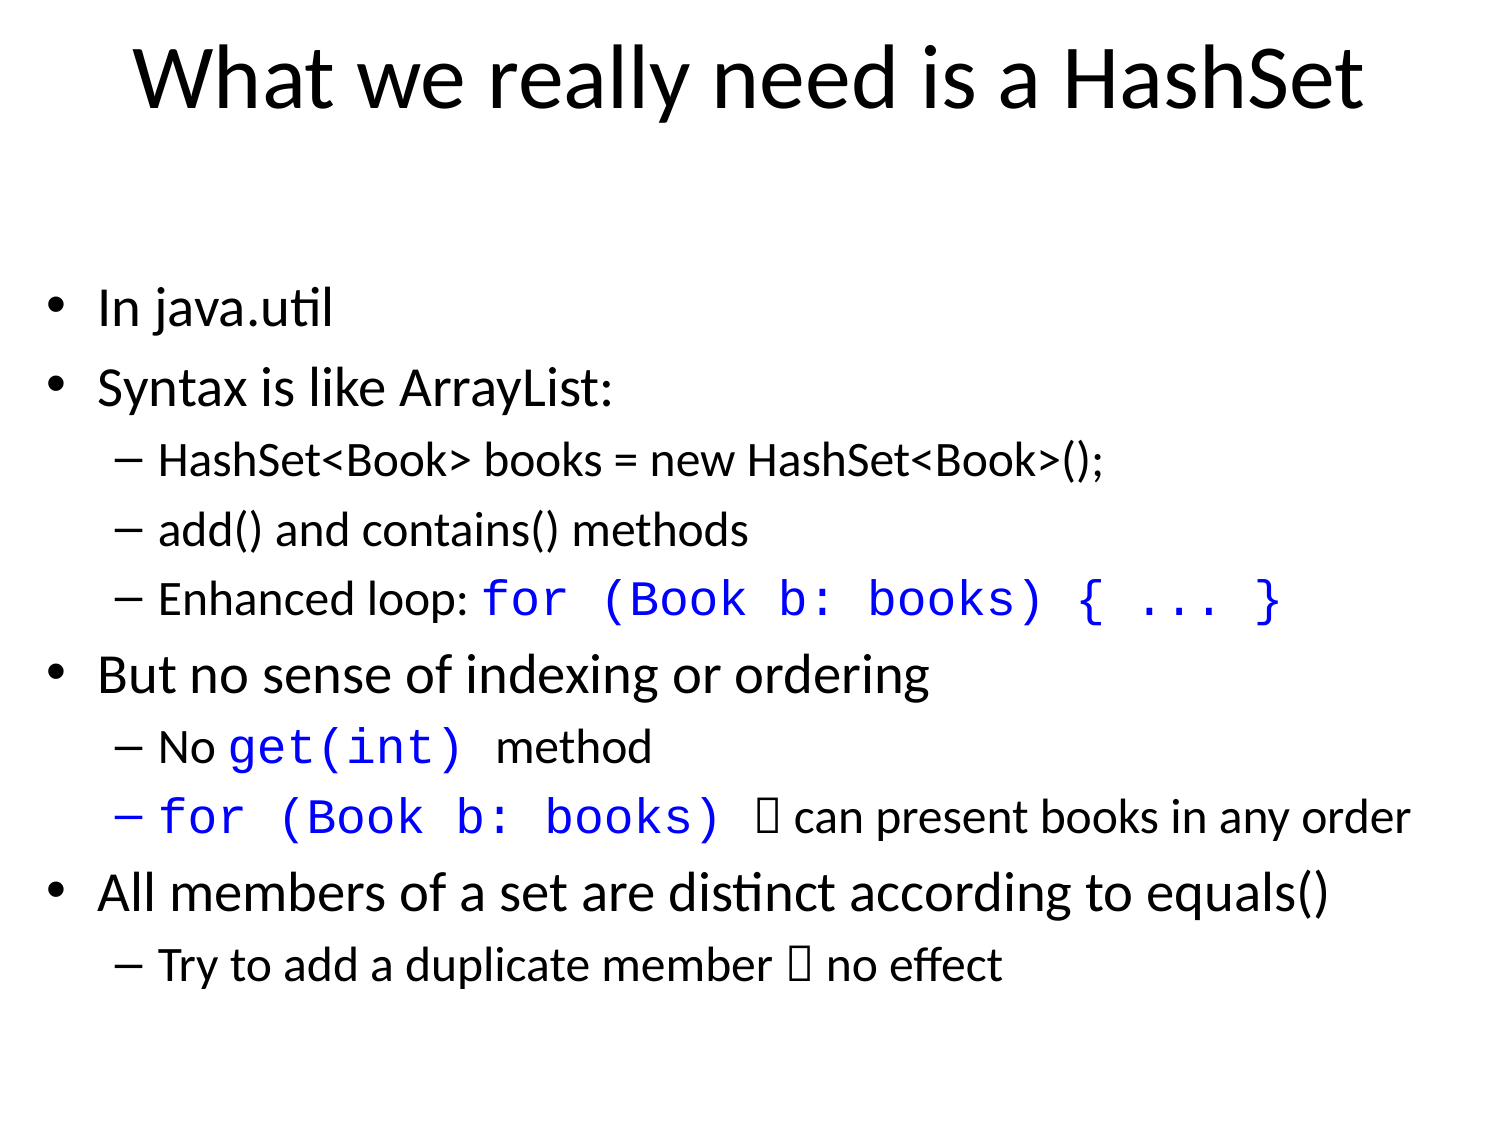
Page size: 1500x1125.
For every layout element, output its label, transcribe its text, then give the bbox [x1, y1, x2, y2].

title What we really need is a HashSet [75, 0, 1425, 167]
list In java.util Syntax is like ArrayList: HashSet<Book> books = new HashSet<Book>(); add() and contains() methods Enhanced loop: for (Book b: books) { ... } But no sense of indexing or ordering No get(int) method for (Book b: books)  can present books in any order All members of a set are distinct according to equals() Try to add a duplicate member  no effect [31, 262, 1500, 1005]
